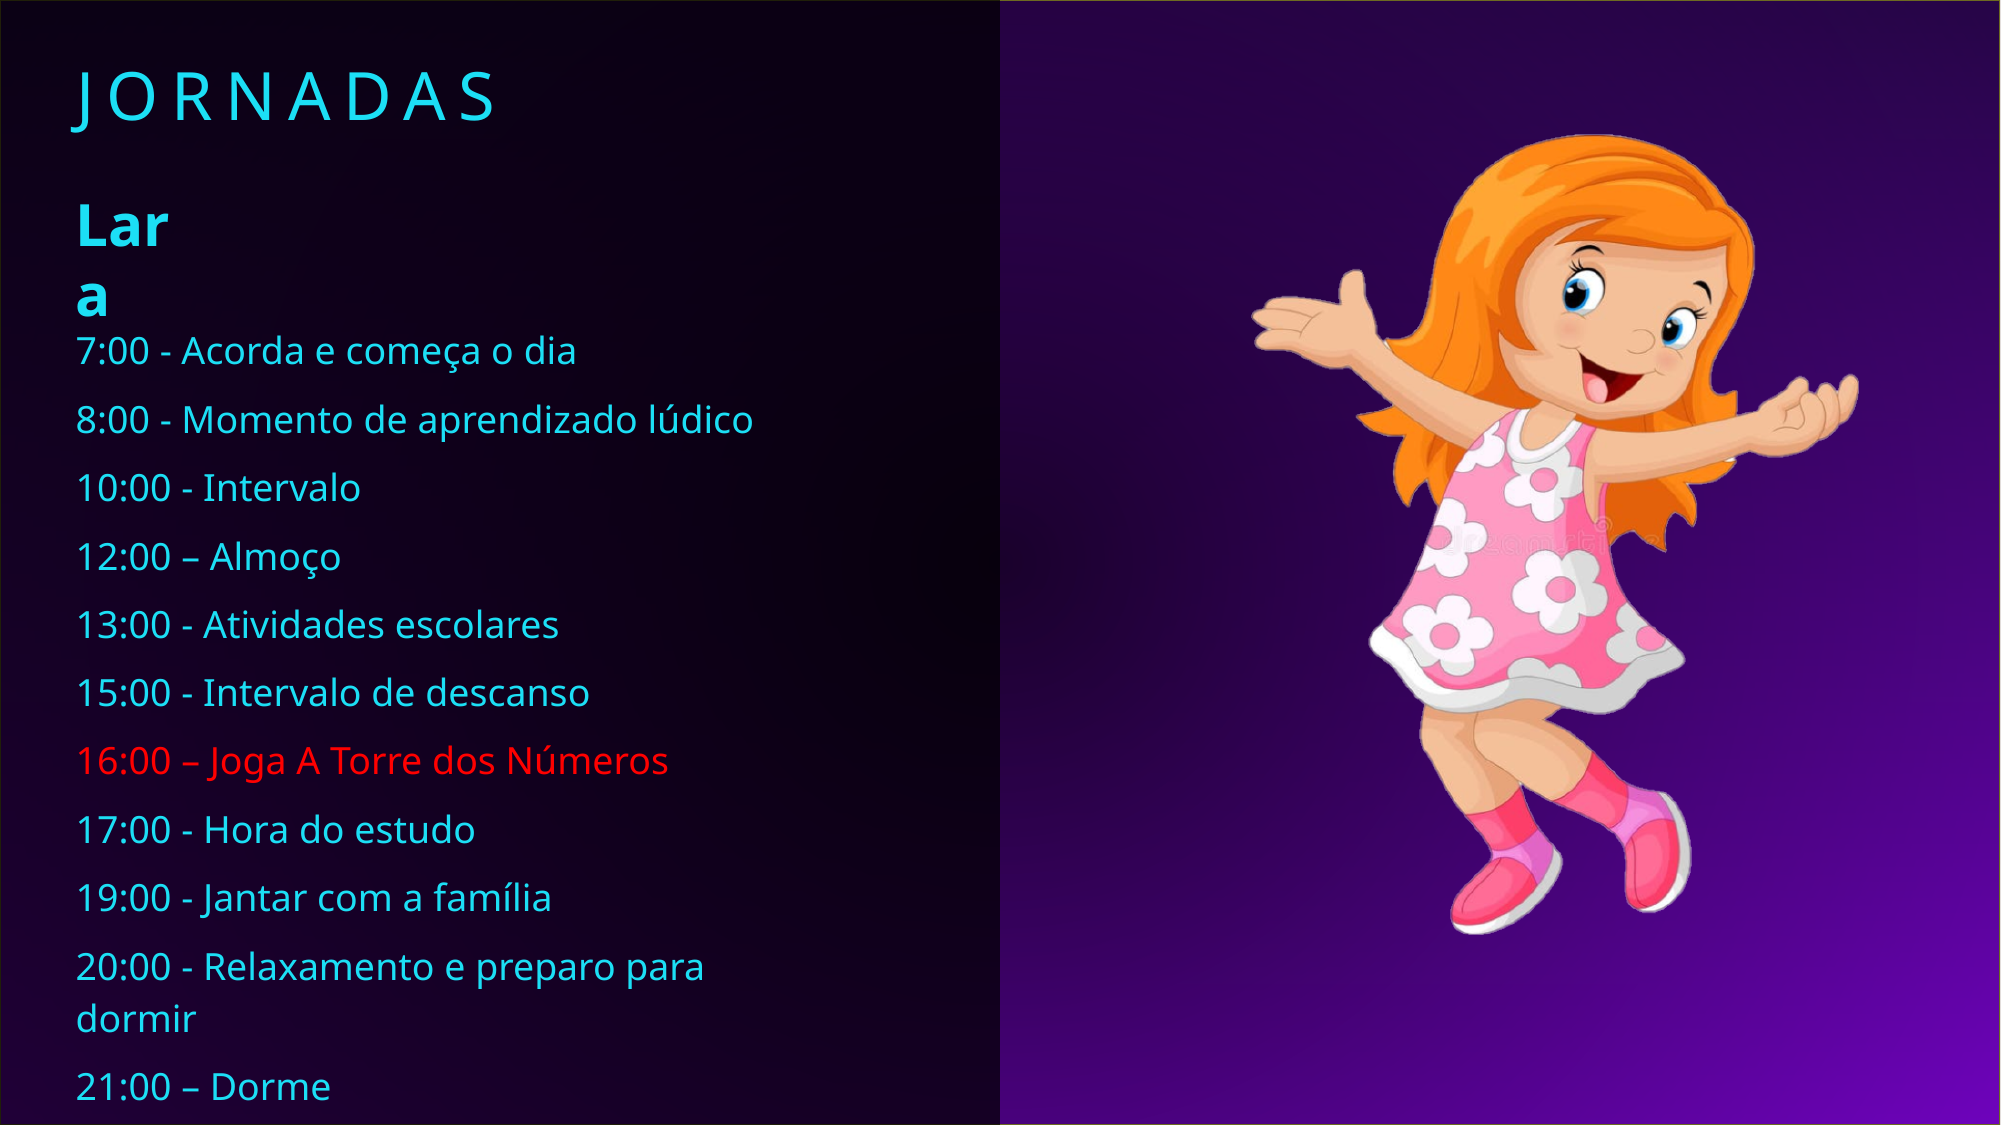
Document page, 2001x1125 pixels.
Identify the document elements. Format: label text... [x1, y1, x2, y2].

picture [1251, 134, 1859, 935]
text_box Lara [60, 181, 198, 313]
text_box 7:00 - Acorda e começa o dia 8:00 - Momento de aprendizado lúdico 10:00 - Intervalo 12:00 – Almoço 13:00 - Atividades escolares 15:00 - Intervalo de descanso 16:00 – Joga A Torre dos Números 17:00 - Hora do estudo 19:00 - Jantar com a família 20:00 - Relaxamento e preparo para dormir 21:00 – Dorme [60, 313, 805, 1116]
subtitle JORNADAS [60, 55, 569, 135]
